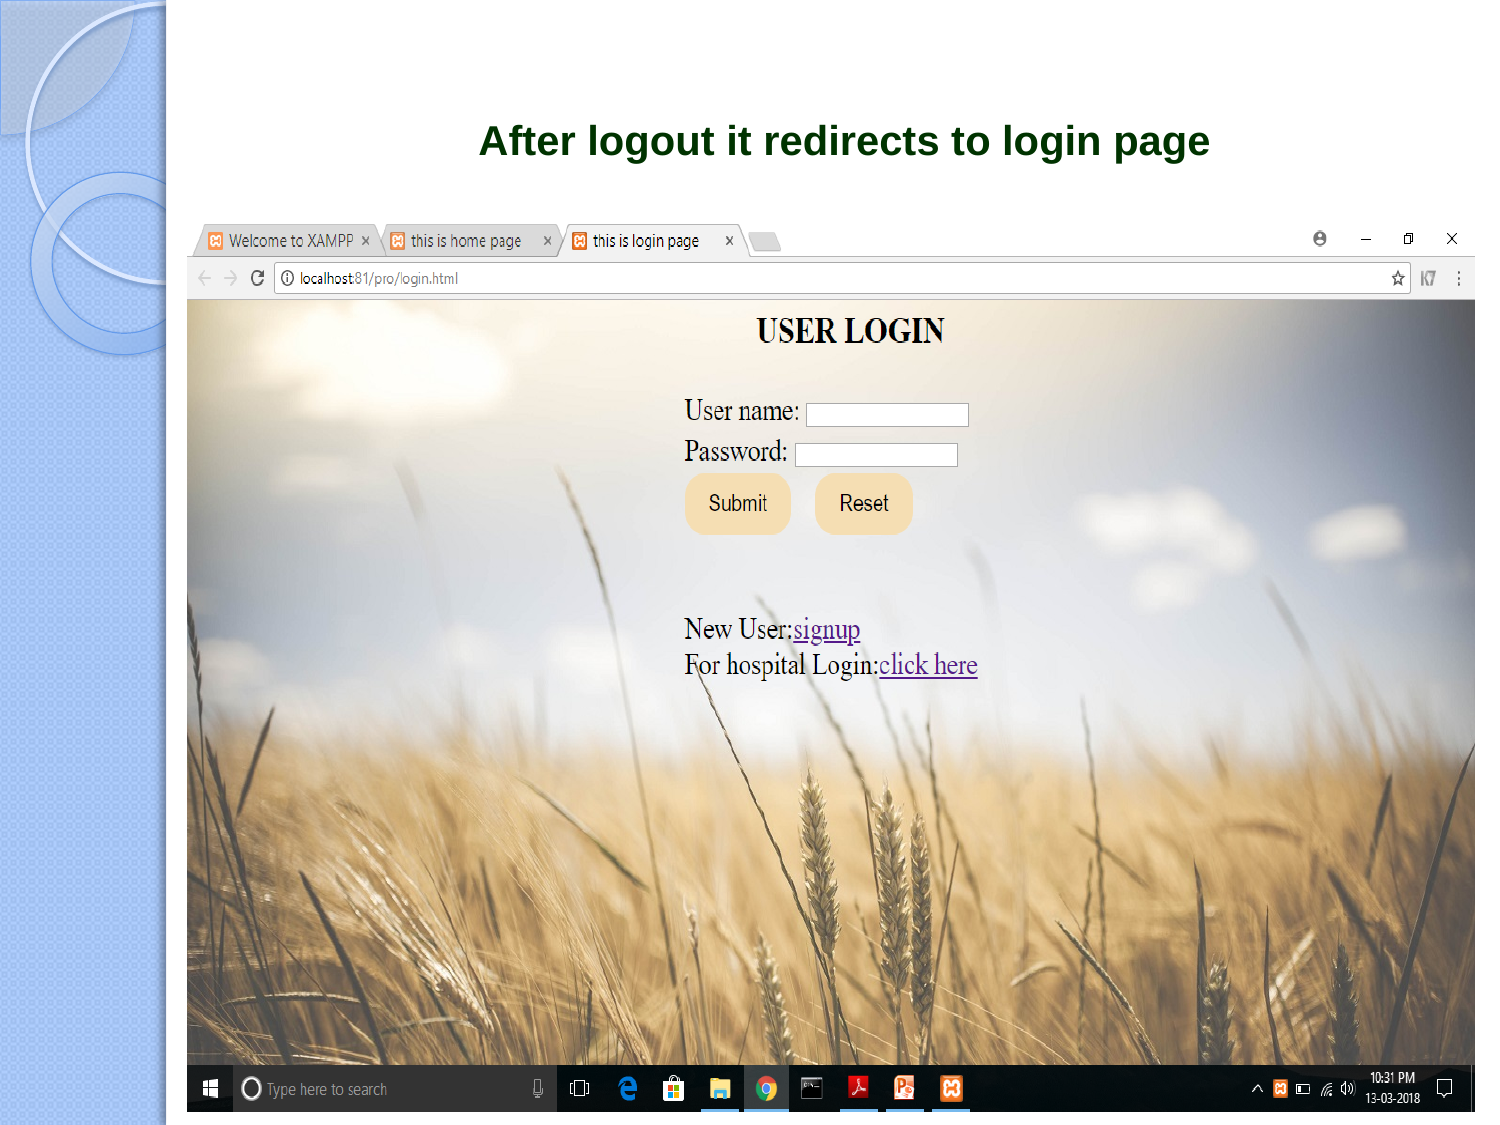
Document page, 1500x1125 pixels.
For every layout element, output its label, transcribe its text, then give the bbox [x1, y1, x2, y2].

title After logout it redirects to login page [235, 45, 1466, 221]
picture [187, 224, 1476, 1113]
